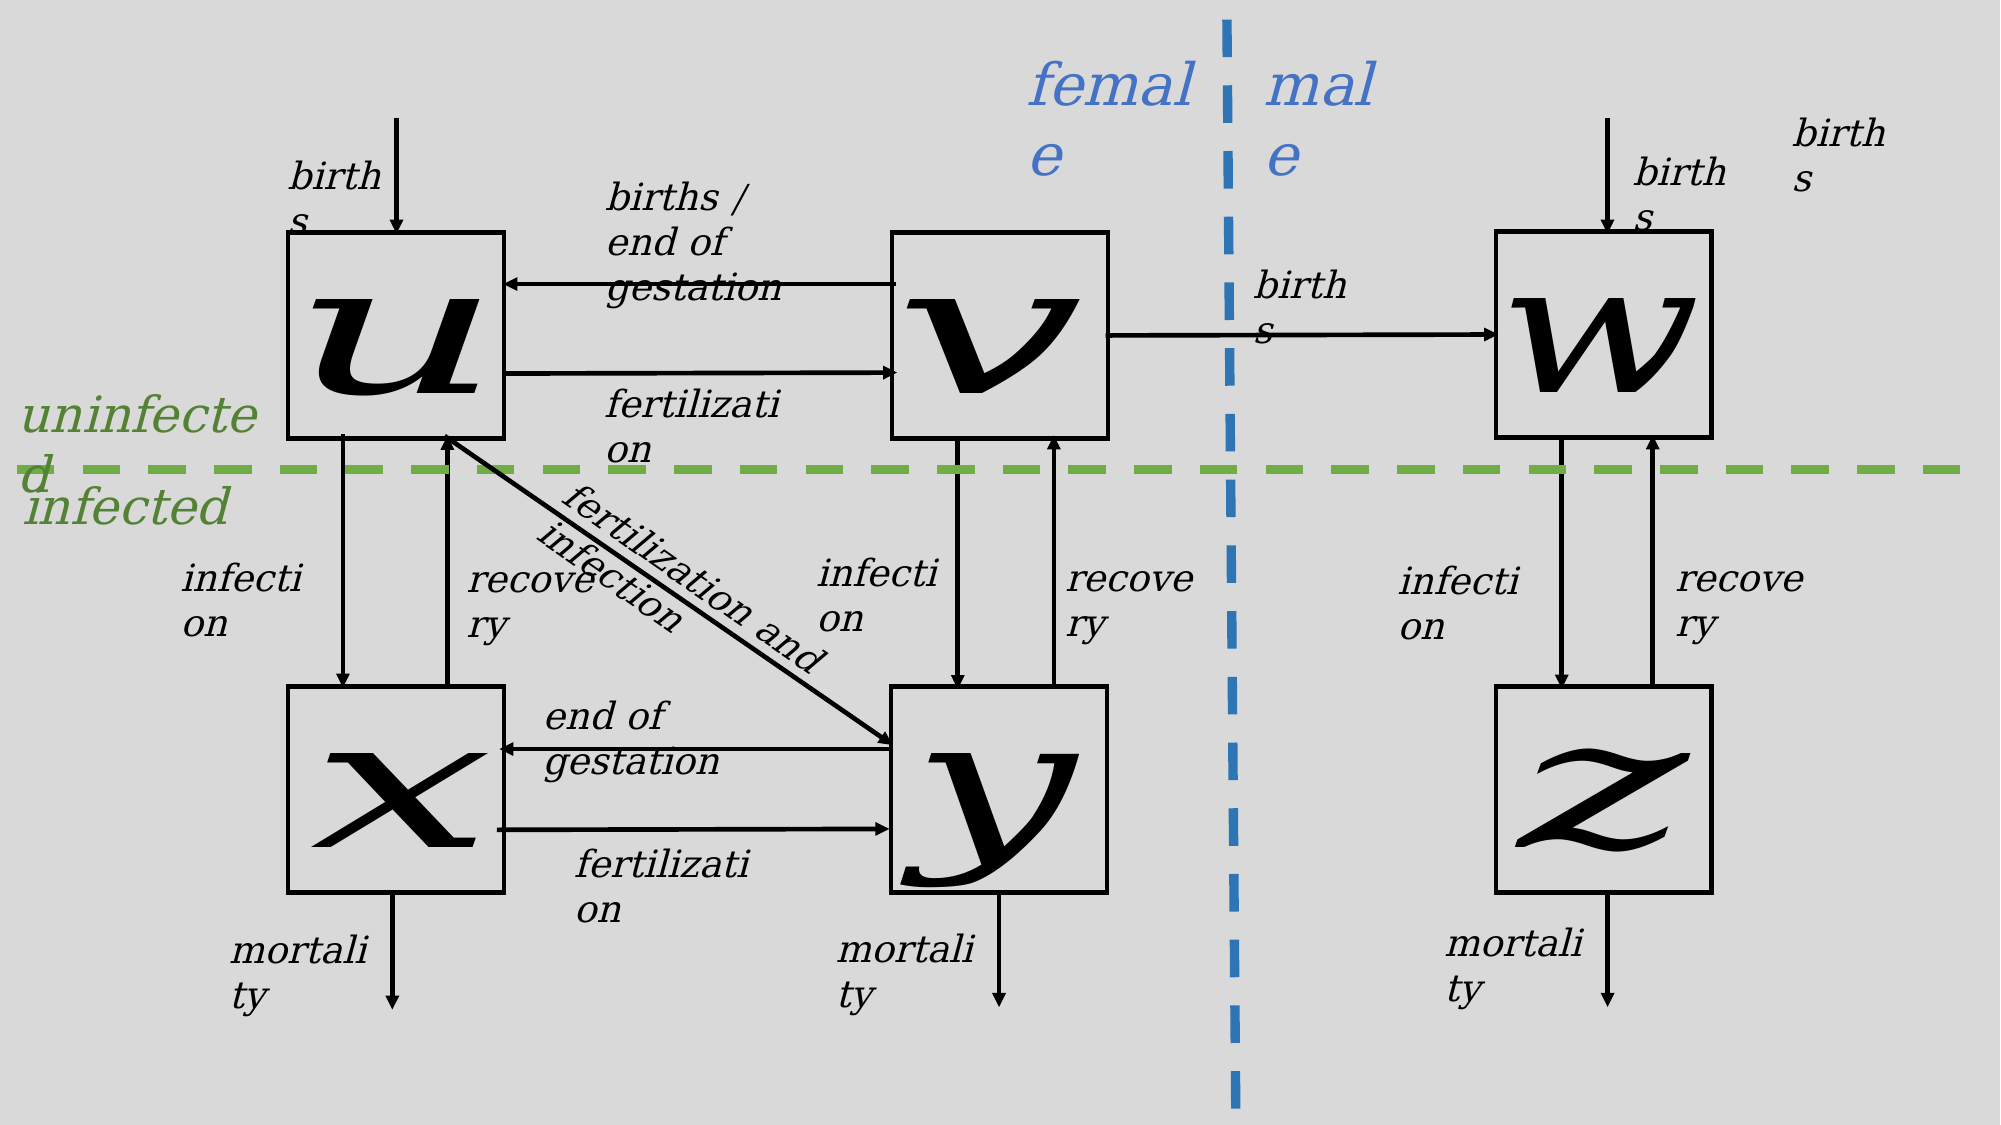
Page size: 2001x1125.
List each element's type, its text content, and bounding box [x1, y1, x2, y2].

text_box births / end of gestation [590, 165, 810, 284]
text_box infected [7, 466, 292, 542]
text_box fertilization [589, 376, 807, 435]
text_box births / end of gestation [590, 285, 810, 315]
text_box infection [958, 541, 968, 647]
text_box births [1238, 338, 1362, 359]
text_box end of gestation [528, 745, 809, 749]
text_box infection [1382, 549, 1549, 655]
text_box recovery [1660, 546, 1827, 652]
text_box mortality [214, 918, 393, 1024]
text_box male [1249, 39, 1409, 195]
text_box fertilization [559, 832, 777, 938]
text_box births [272, 144, 397, 250]
text_box births [1238, 253, 1362, 332]
text_box births [1776, 101, 1901, 207]
text_box end of gestation [528, 750, 810, 790]
text_box female [1011, 39, 1224, 195]
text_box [444, 435, 893, 745]
text_box infection [165, 546, 332, 652]
text_box infection [893, 541, 957, 647]
text_box fertilization and infection [805, 678, 932, 792]
text_box mortality [1429, 911, 1608, 1017]
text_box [1226, 19, 1236, 1113]
text_box births [1617, 140, 1742, 246]
text_box uninfected [3, 375, 288, 511]
text_box mortality [820, 918, 999, 1023]
text_box recovery [1054, 546, 1217, 652]
